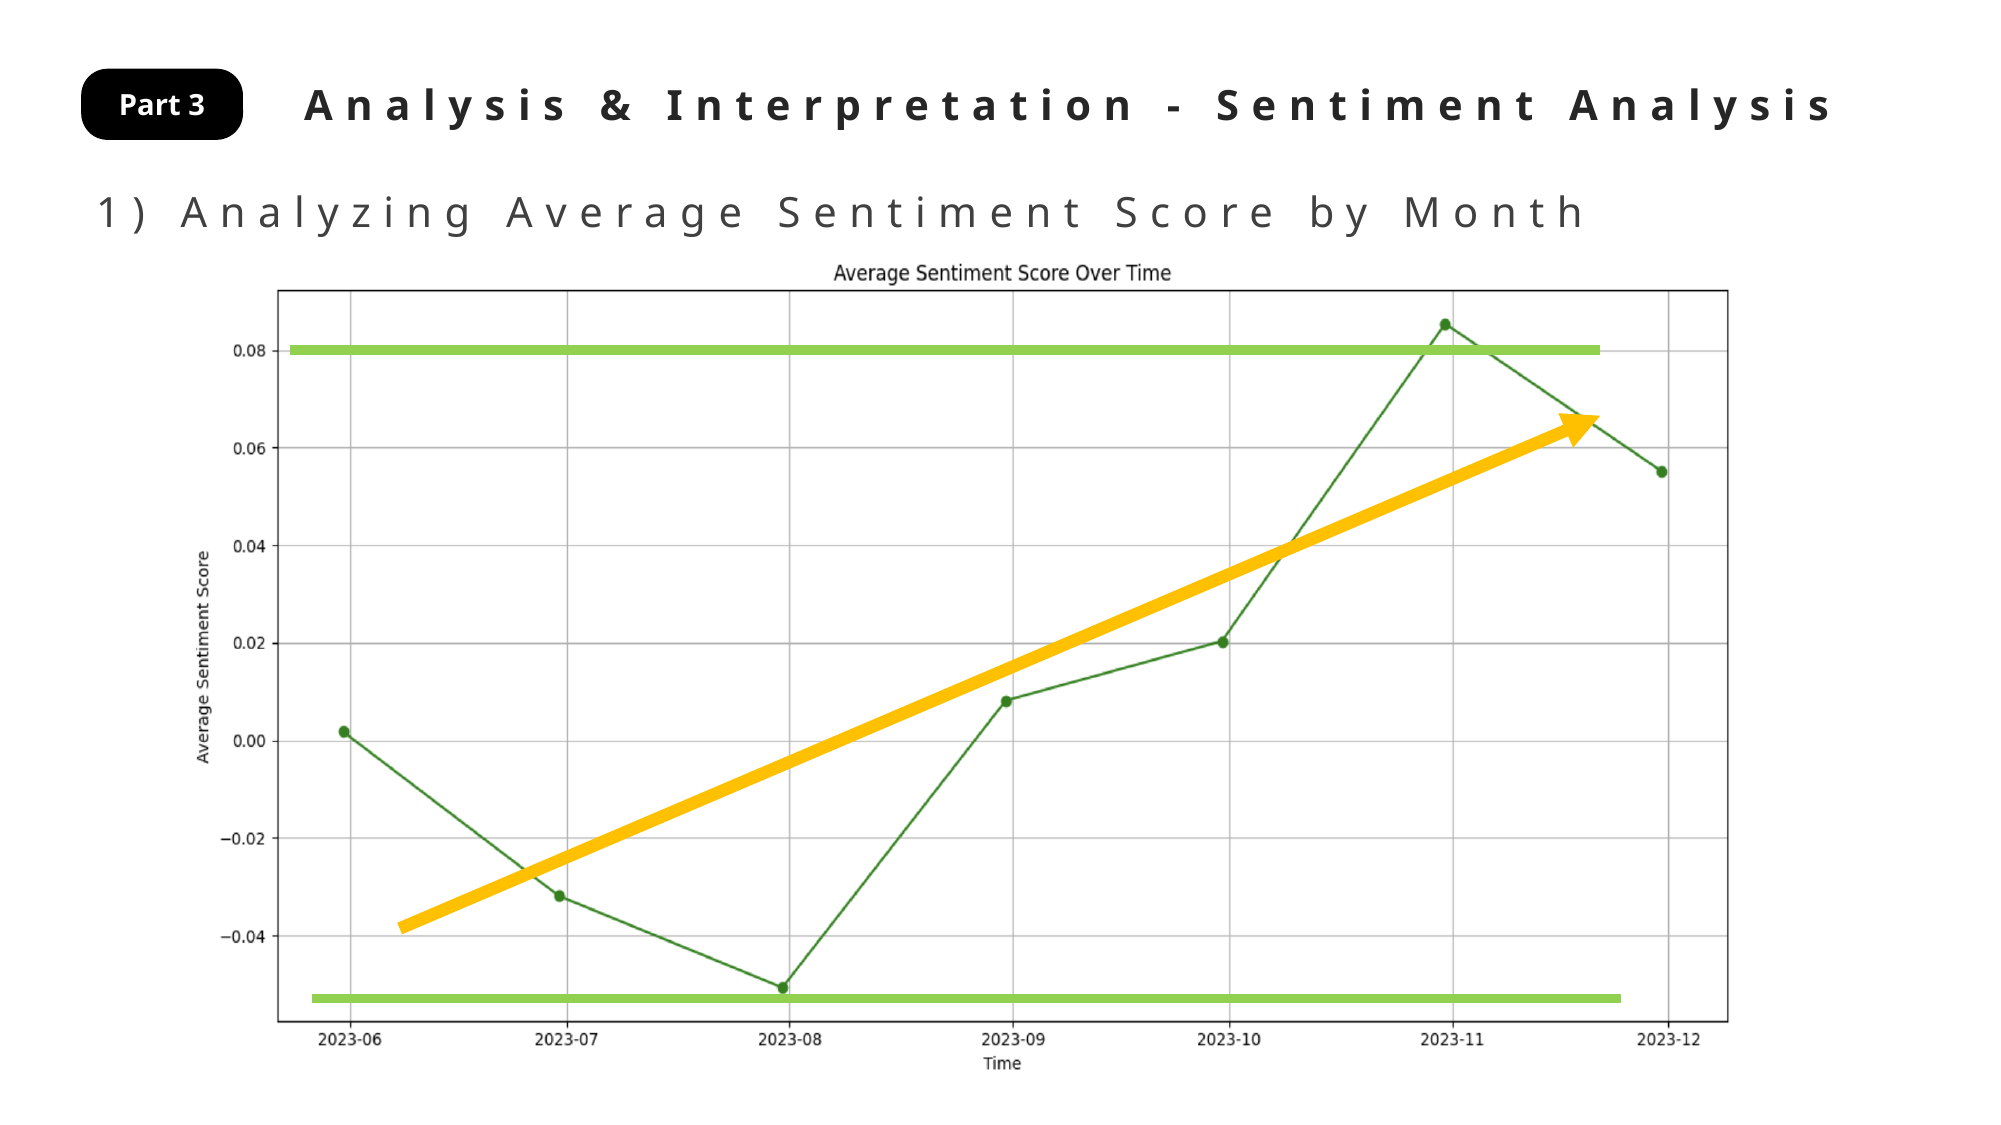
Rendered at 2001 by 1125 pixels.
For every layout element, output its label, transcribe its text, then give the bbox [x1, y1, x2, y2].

picture [187, 248, 1737, 1084]
text_box [80, 67, 245, 141]
text_box Part 3 [104, 79, 221, 129]
text_box 1) Analyzing Average Sentiment Score by Month [81, 178, 1982, 243]
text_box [399, 415, 1601, 929]
text_box Analysis & Interpretation - Sentiment Analysis [289, 71, 1938, 137]
